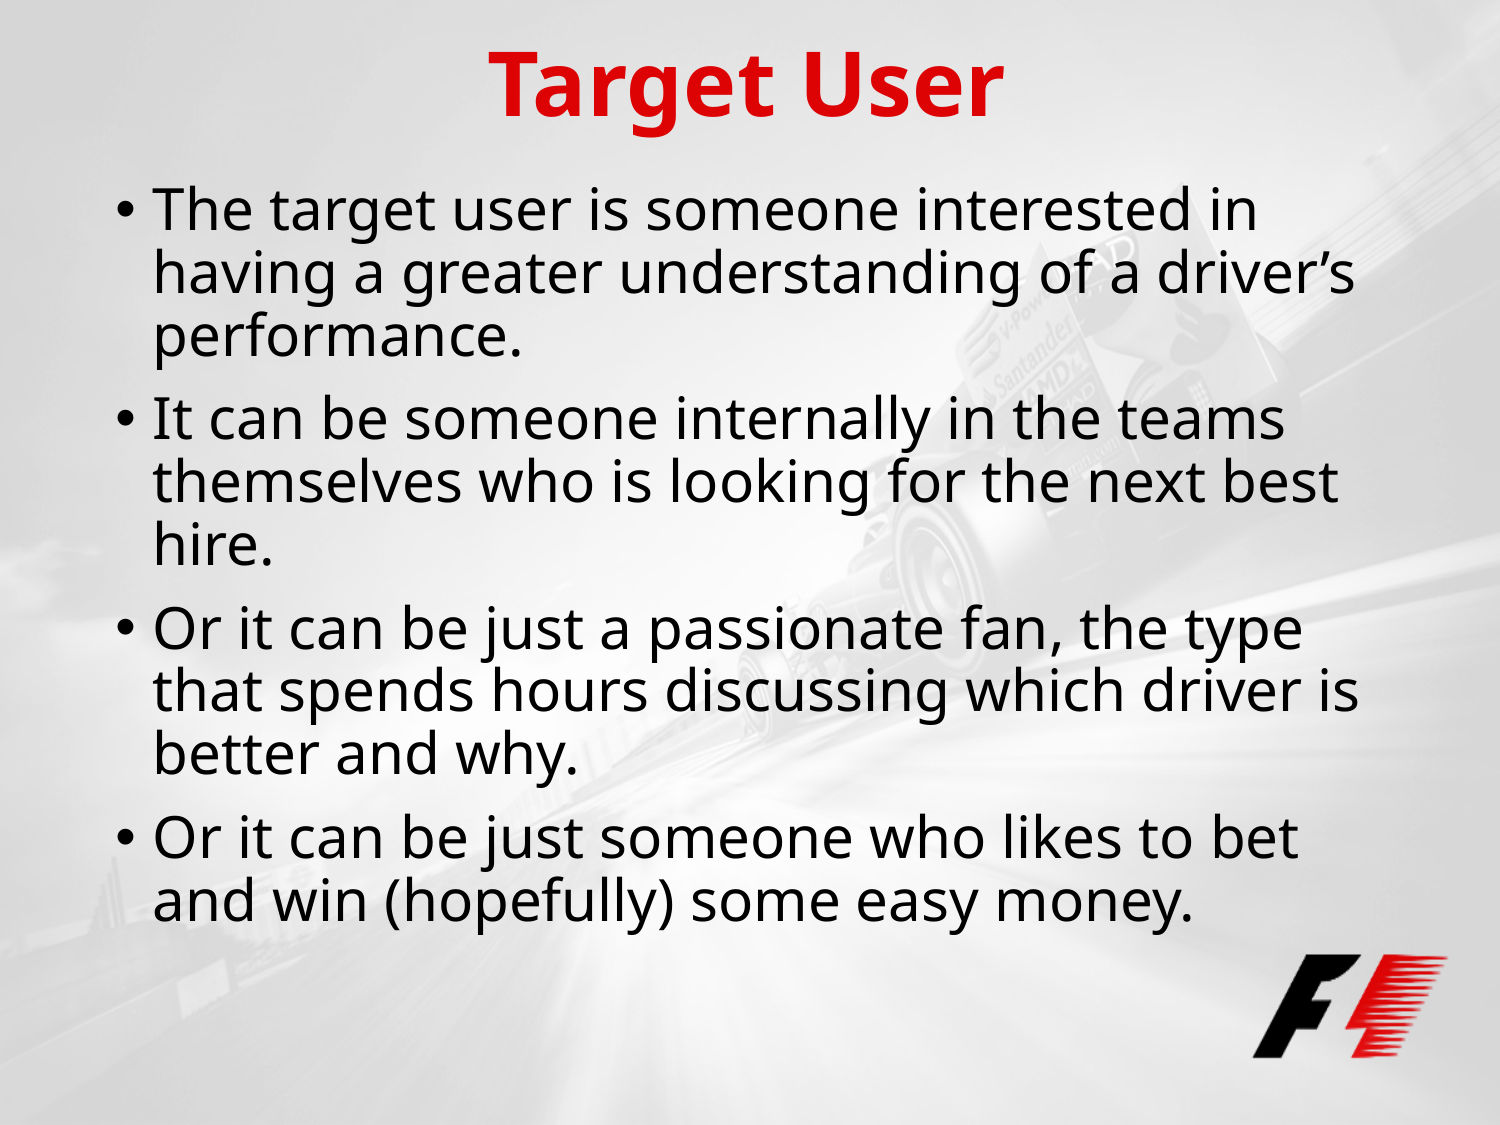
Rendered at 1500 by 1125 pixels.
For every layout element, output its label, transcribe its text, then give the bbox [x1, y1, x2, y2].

list The target user is someone interested in having a greater understanding of a driver’s performance. It can be someone internally in the teams themselves who is looking for the next best hire. Or it can be just a passionate fan, the type that spends hours discussing which driver is better and why. Or it can be just someone who likes to bet and win (hopefully) some easy money. [100, 172, 1395, 988]
picture [0, 0, 1500, 1125]
title Target User [100, 30, 1395, 144]
